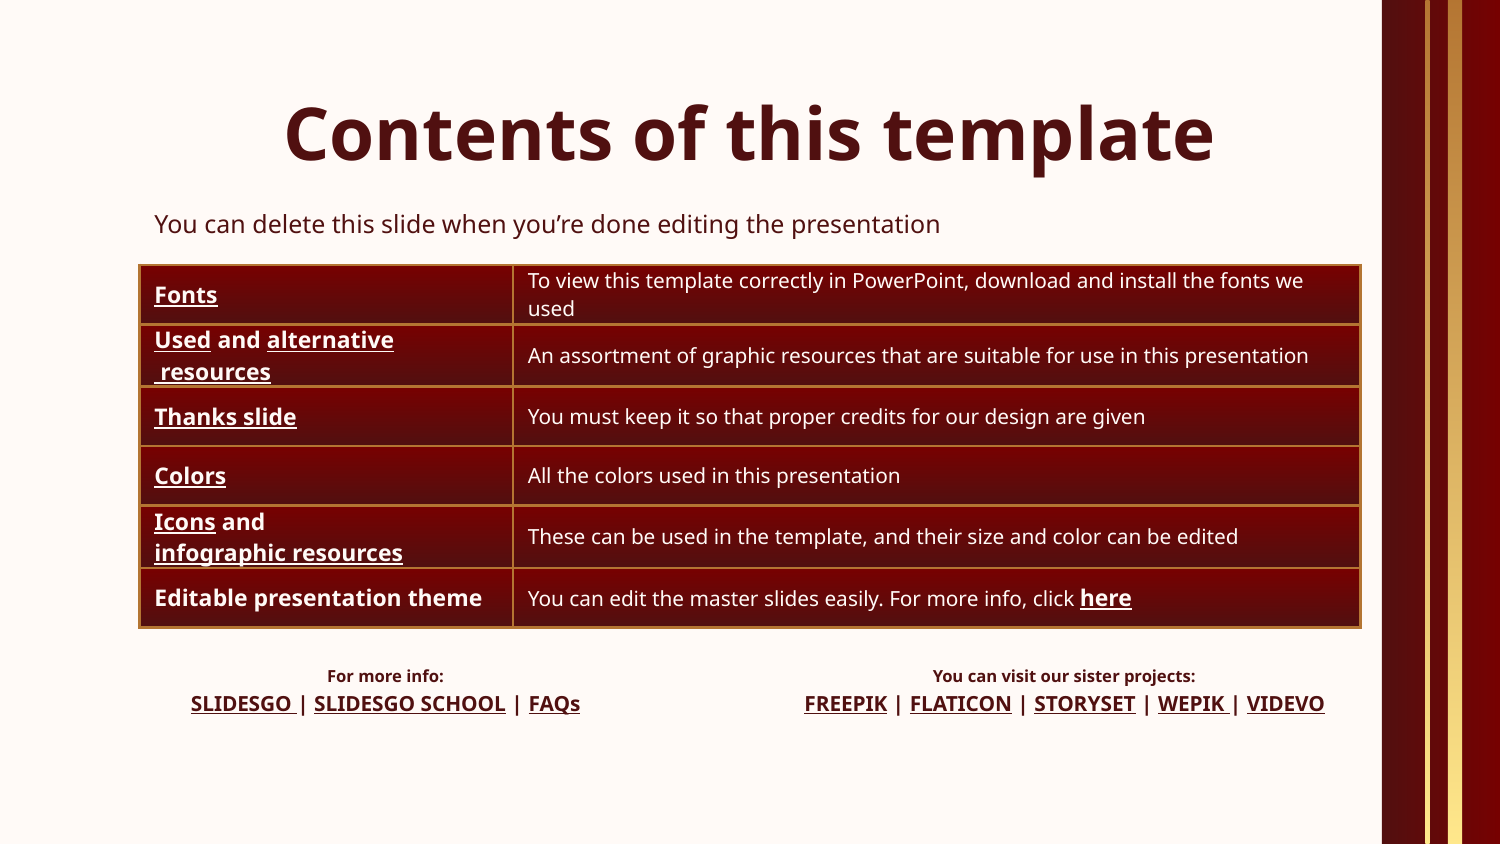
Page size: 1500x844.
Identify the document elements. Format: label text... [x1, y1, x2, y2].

table_cell Thanks slide [141, 388, 512, 445]
table_cell You must keep it so that proper credits for our design are given [514, 388, 1359, 445]
table_cell Editable presentation theme [141, 569, 512, 626]
table_cell An assortment of graphic resources that are suitable for use in this presentation [514, 326, 1359, 385]
table_cell These can be used in the template, and their size and color can be edited [514, 507, 1359, 567]
table_header To view this template correctly in PowerPoint, download and install the fonts we used [514, 266, 1359, 323]
text_box You can visit our sister projects: FREEPIK | FLATICON | STORYSET | WEPIK | VIDEVO [768, 648, 1361, 711]
table_cell All the colors used in this presentation [514, 447, 1359, 504]
table_header Fonts [141, 266, 512, 323]
text_box For more info: SLIDESGO | SLIDESGO SCHOOL | FAQs [139, 648, 632, 711]
table_cell Colors [141, 447, 512, 504]
title Contents of this template [118, 72, 1382, 167]
table_cell Used and alternative resources [141, 326, 512, 385]
text_box You can delete this slide when you’re done editing the presentation [139, 189, 1361, 238]
table_cell You can edit the master slides easily. For more info, click here [514, 569, 1359, 626]
table_cell Icons and infographic resources [141, 507, 512, 567]
